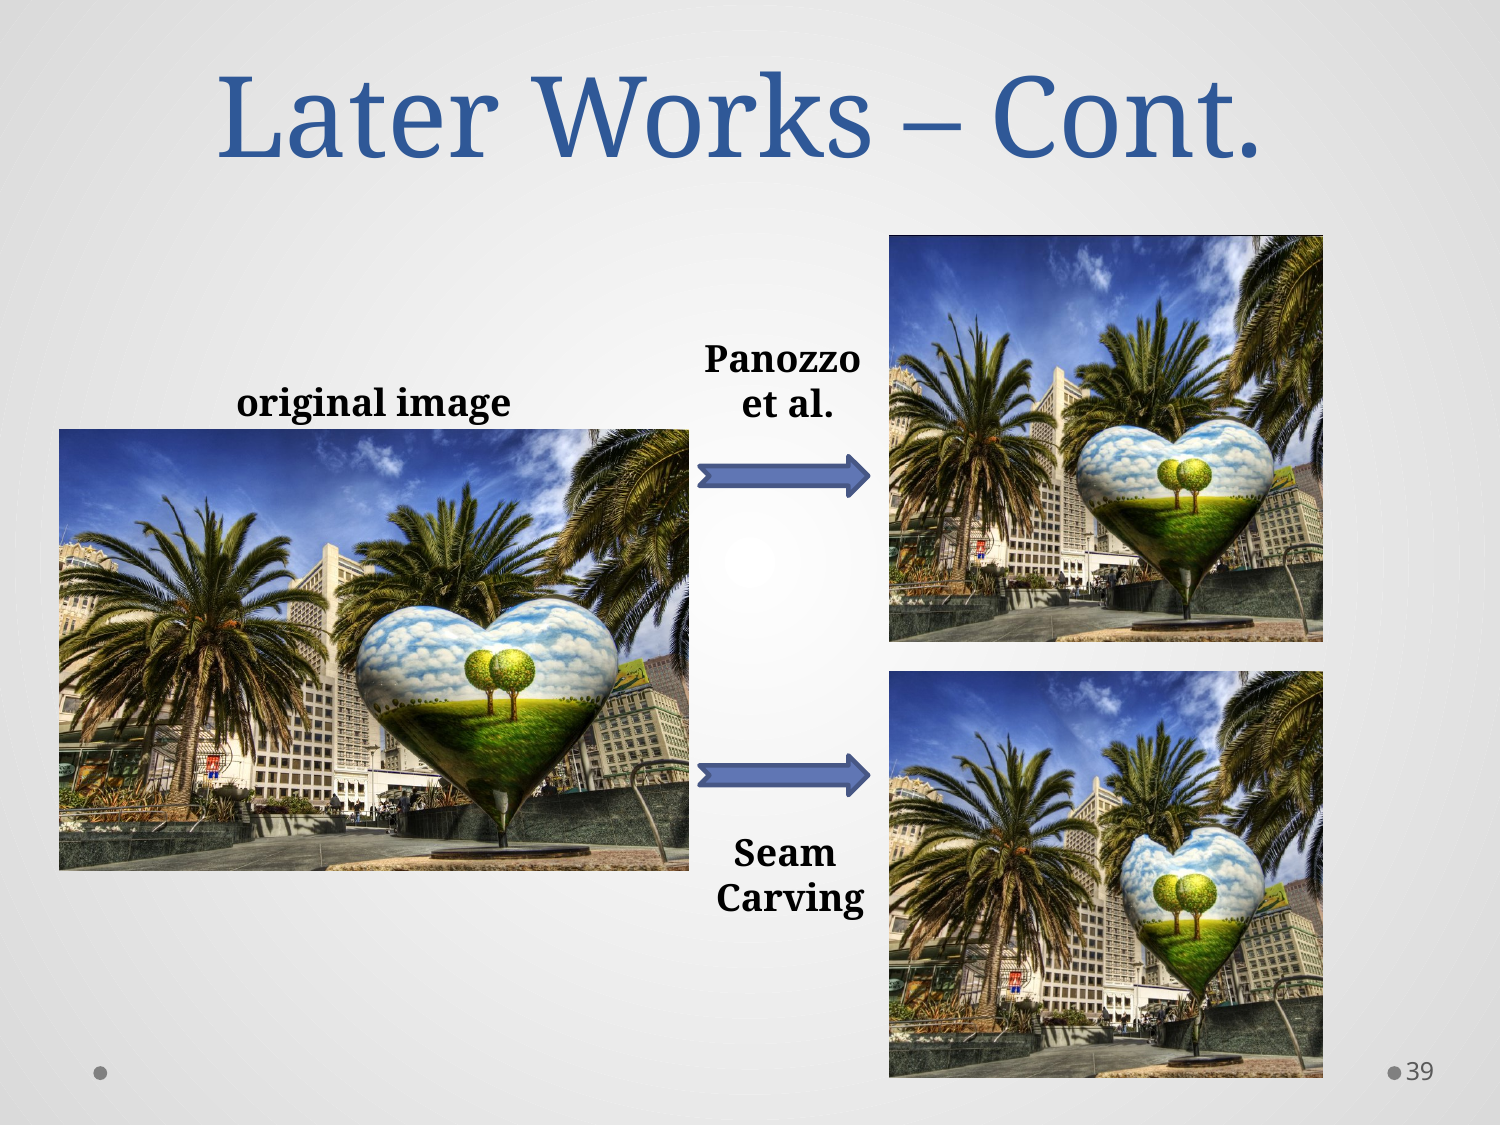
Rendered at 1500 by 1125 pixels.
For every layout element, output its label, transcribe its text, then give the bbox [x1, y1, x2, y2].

text_box Seam Carving [700, 821, 880, 927]
picture [59, 429, 689, 871]
picture [888, 671, 1324, 1078]
title Later Works – Cont. [64, 0, 1415, 188]
text_box [697, 454, 871, 498]
text_box [697, 753, 871, 798]
slide_number 39 [1401, 1042, 1494, 1103]
picture [888, 235, 1324, 642]
text_box Panozzo et al. [689, 327, 883, 433]
text_box original image [221, 371, 527, 428]
